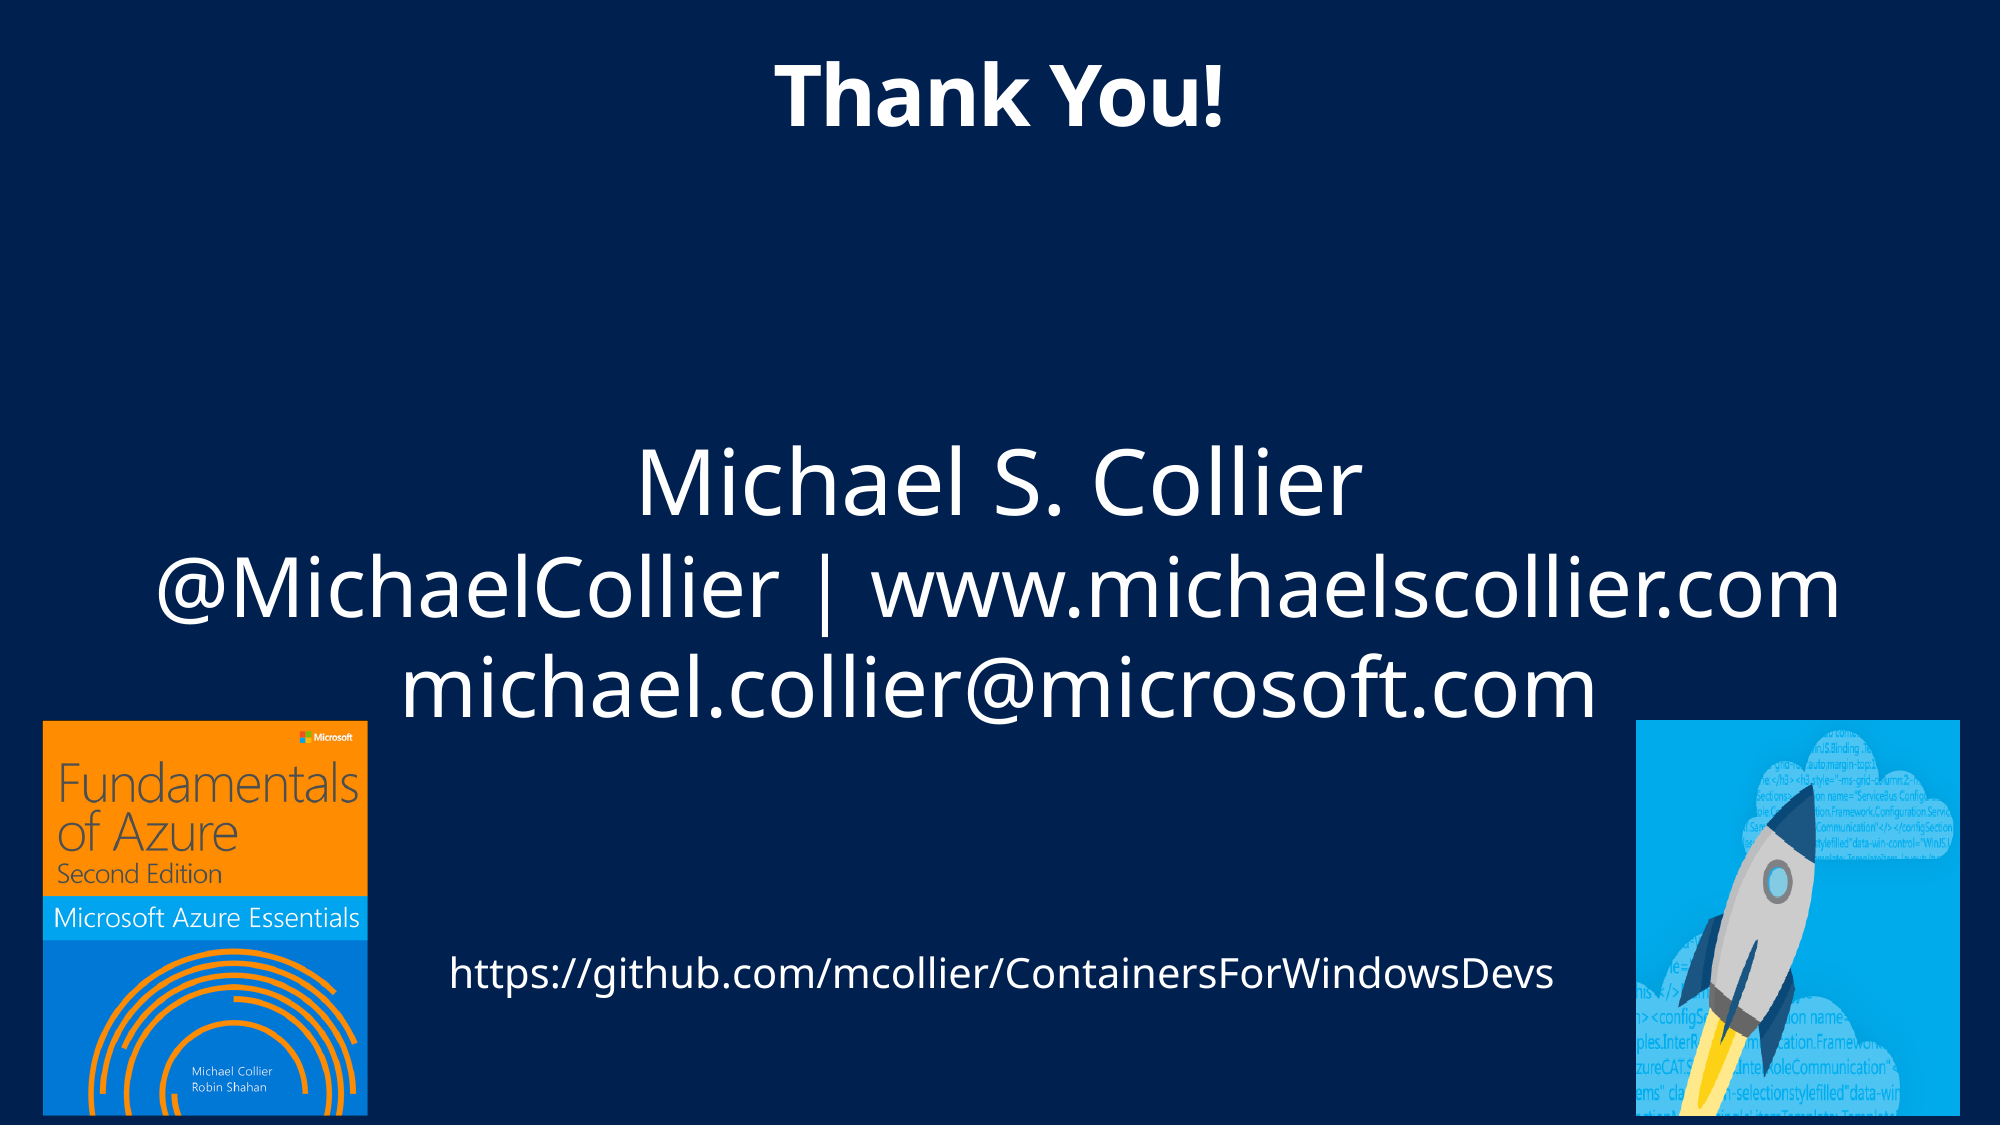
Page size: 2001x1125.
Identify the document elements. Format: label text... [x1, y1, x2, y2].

title Thank You! [85, 37, 1915, 161]
picture [42, 720, 368, 896]
picture [42, 941, 368, 1117]
text_box Michael S. Collier @MichaelCollier | www.michaelscollier.com michael.collier@microsoft.com [99, 416, 1901, 742]
text_box https://github.com/mcollier/ContainersForWindowsDevs [368, 929, 1636, 1020]
picture [1636, 732, 1953, 1116]
picture [251, 908, 259, 926]
